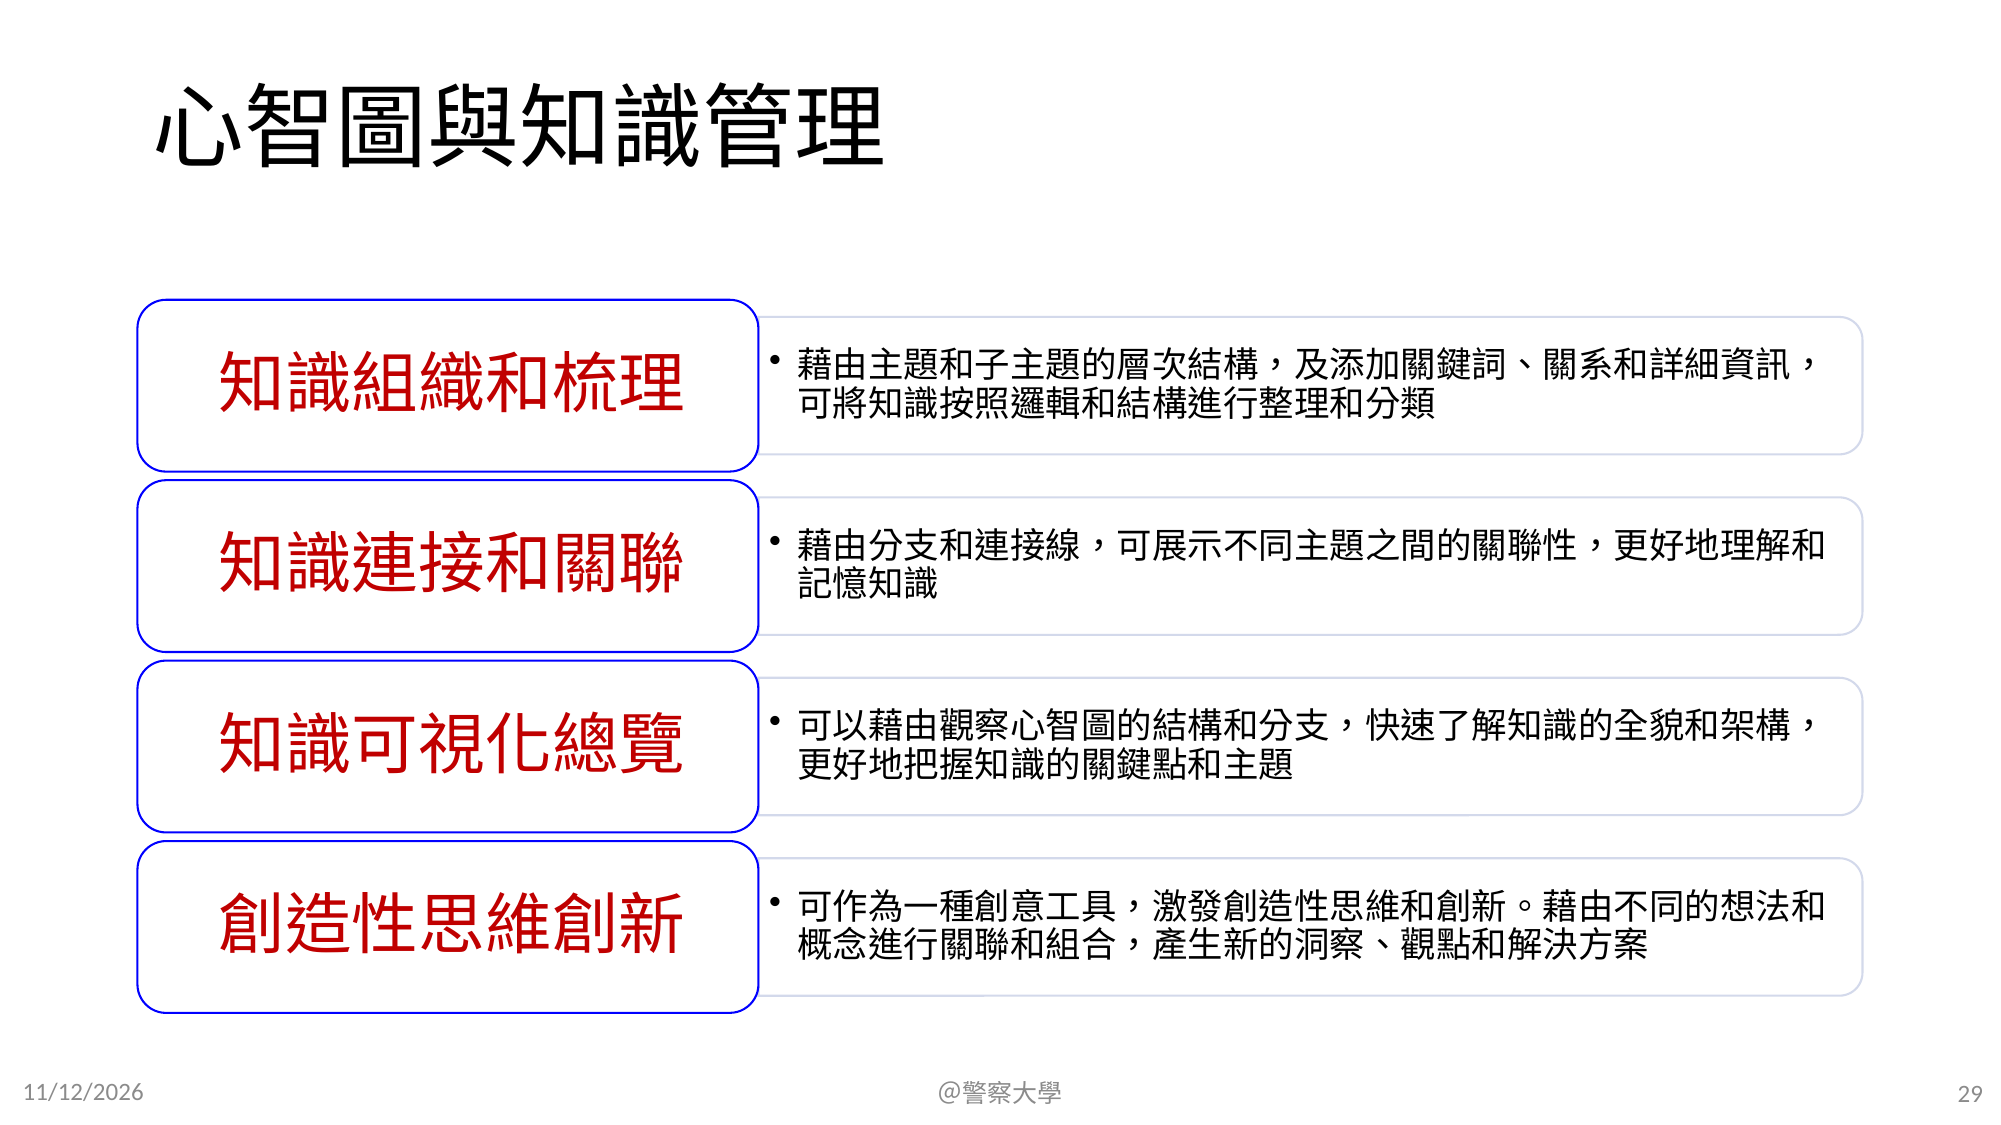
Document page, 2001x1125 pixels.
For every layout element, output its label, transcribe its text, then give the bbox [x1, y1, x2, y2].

title 心智圖與知識管理 [137, 22, 1863, 240]
footer ＠警察大學 [662, 1062, 1338, 1123]
slide_number 29 [1548, 1062, 1999, 1123]
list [137, 299, 1863, 1014]
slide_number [7, 1060, 458, 1121]
